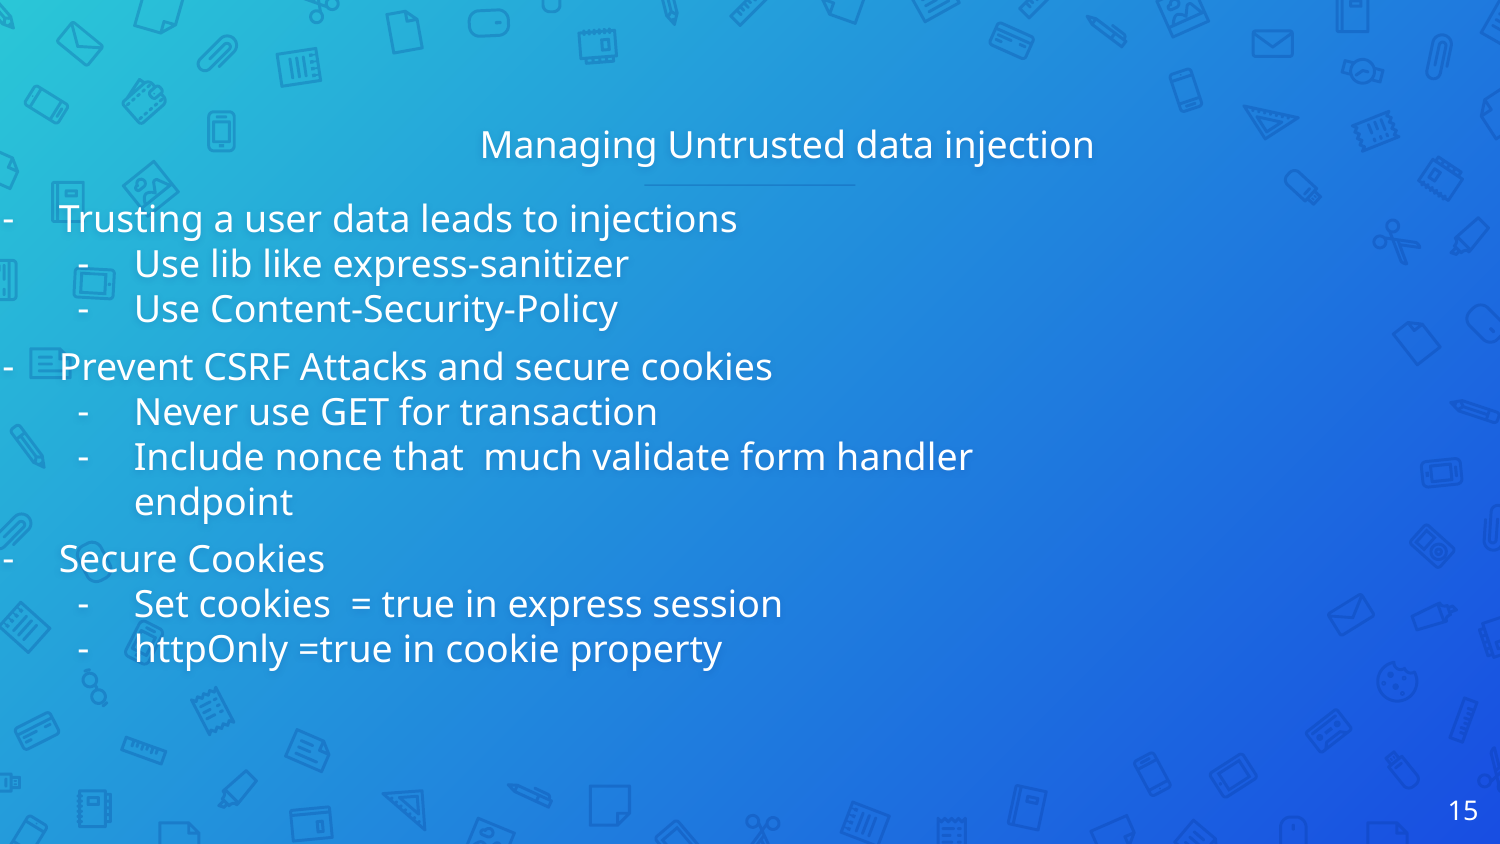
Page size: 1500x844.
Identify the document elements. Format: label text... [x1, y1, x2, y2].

title Managing Untrusted data injection [182, 58, 1318, 182]
list Trusting a user data leads to injections Use lib like express-sanitizer Use Content-Security-Policy Prevent CSRF Attacks and secure cookies Never use GET for transaction Include nonce that much validate form handler endpoint Secure Cookies Set cookies = true in express session httpOnly =true in cookie property [0, 234, 1125, 689]
slide_number 15 [1403, 779, 1494, 844]
